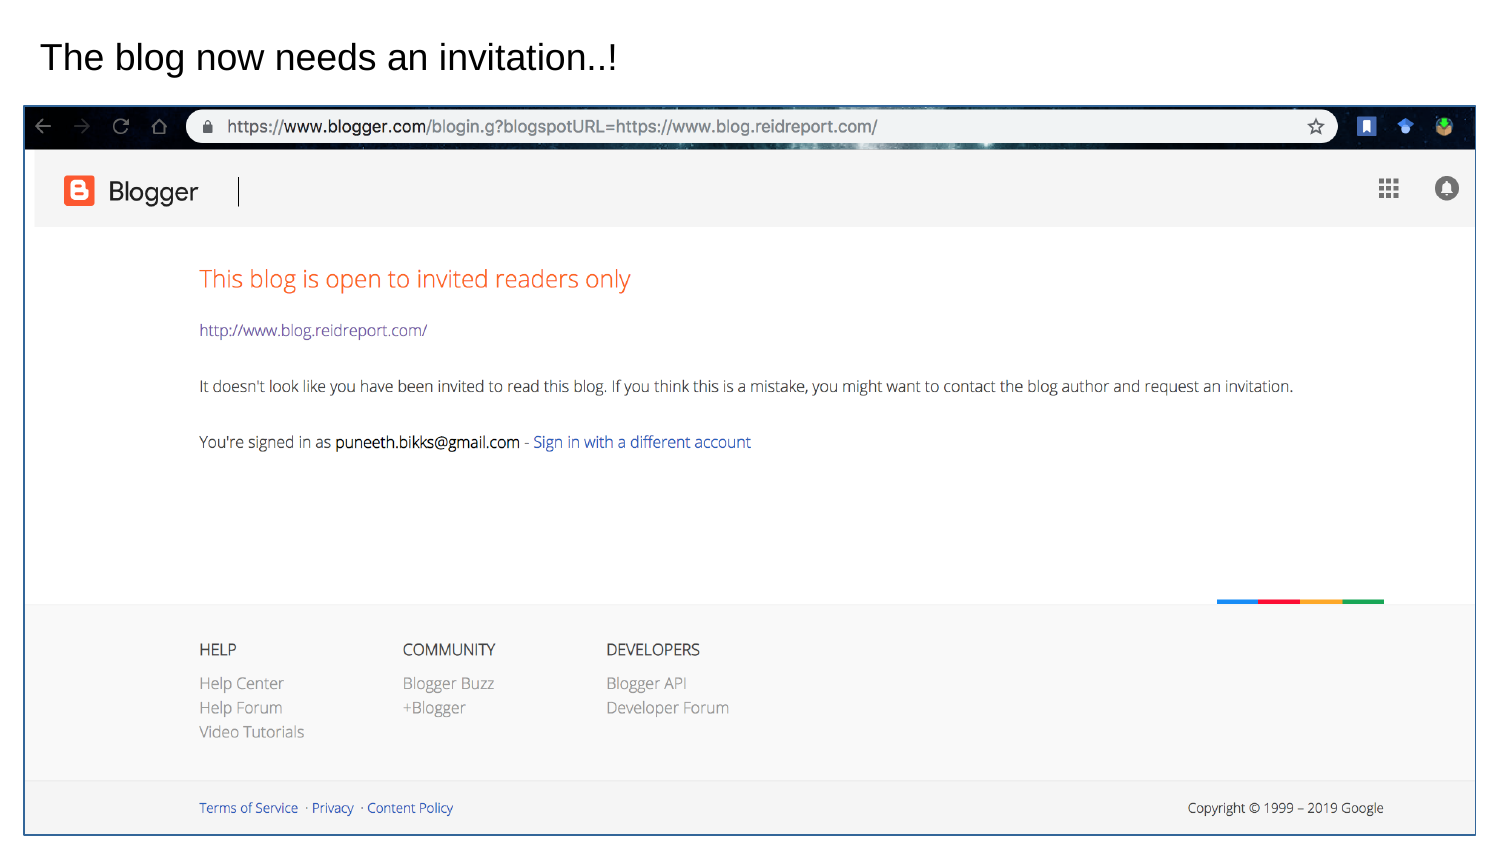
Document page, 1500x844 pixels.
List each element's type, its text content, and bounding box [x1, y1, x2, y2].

text_box The blog now needs an invitation..! [24, 18, 1266, 97]
picture [24, 106, 1476, 835]
